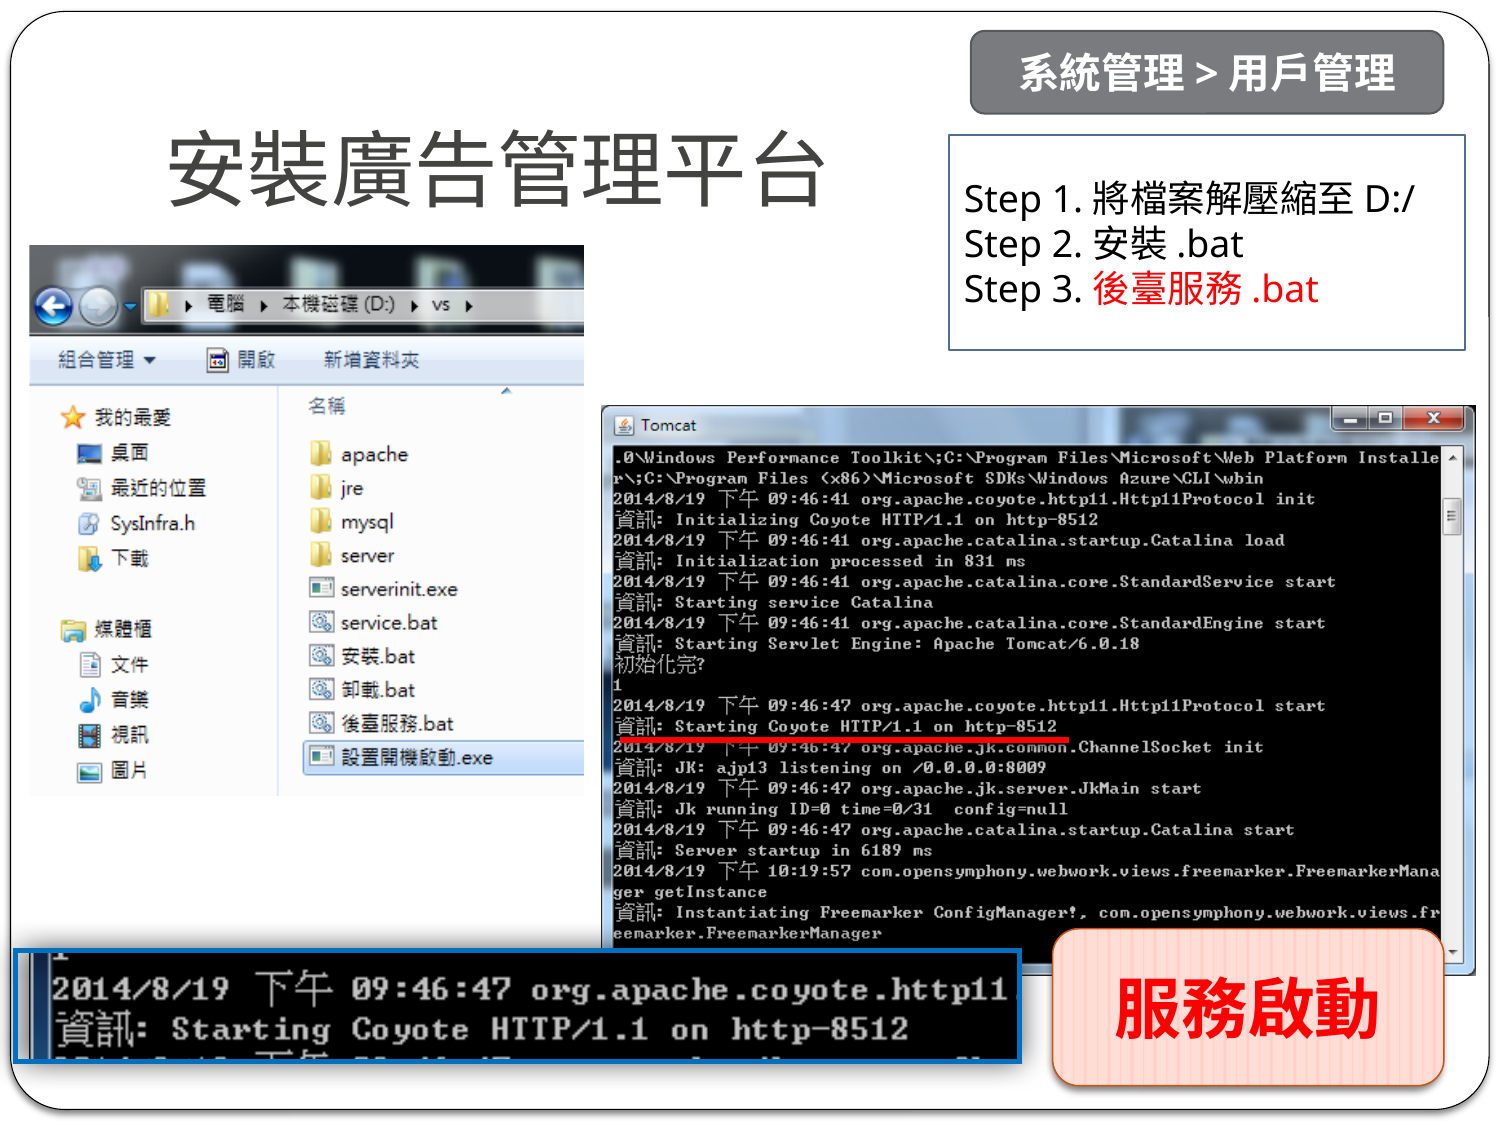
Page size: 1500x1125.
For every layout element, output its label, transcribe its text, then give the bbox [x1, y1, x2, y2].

picture [17, 404, 1477, 1060]
text_box 系統管理>用戶管理 [969, 29, 1445, 115]
text_box Step 1.將檔案解壓縮至D:/ Step 2.安裝.bat Step 3.後臺服務.bat [948, 134, 1466, 351]
text_box 服務啟動 [1051, 985, 1445, 1087]
title 安裝廣告管理平台 [150, 45, 1425, 233]
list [29, 245, 585, 796]
